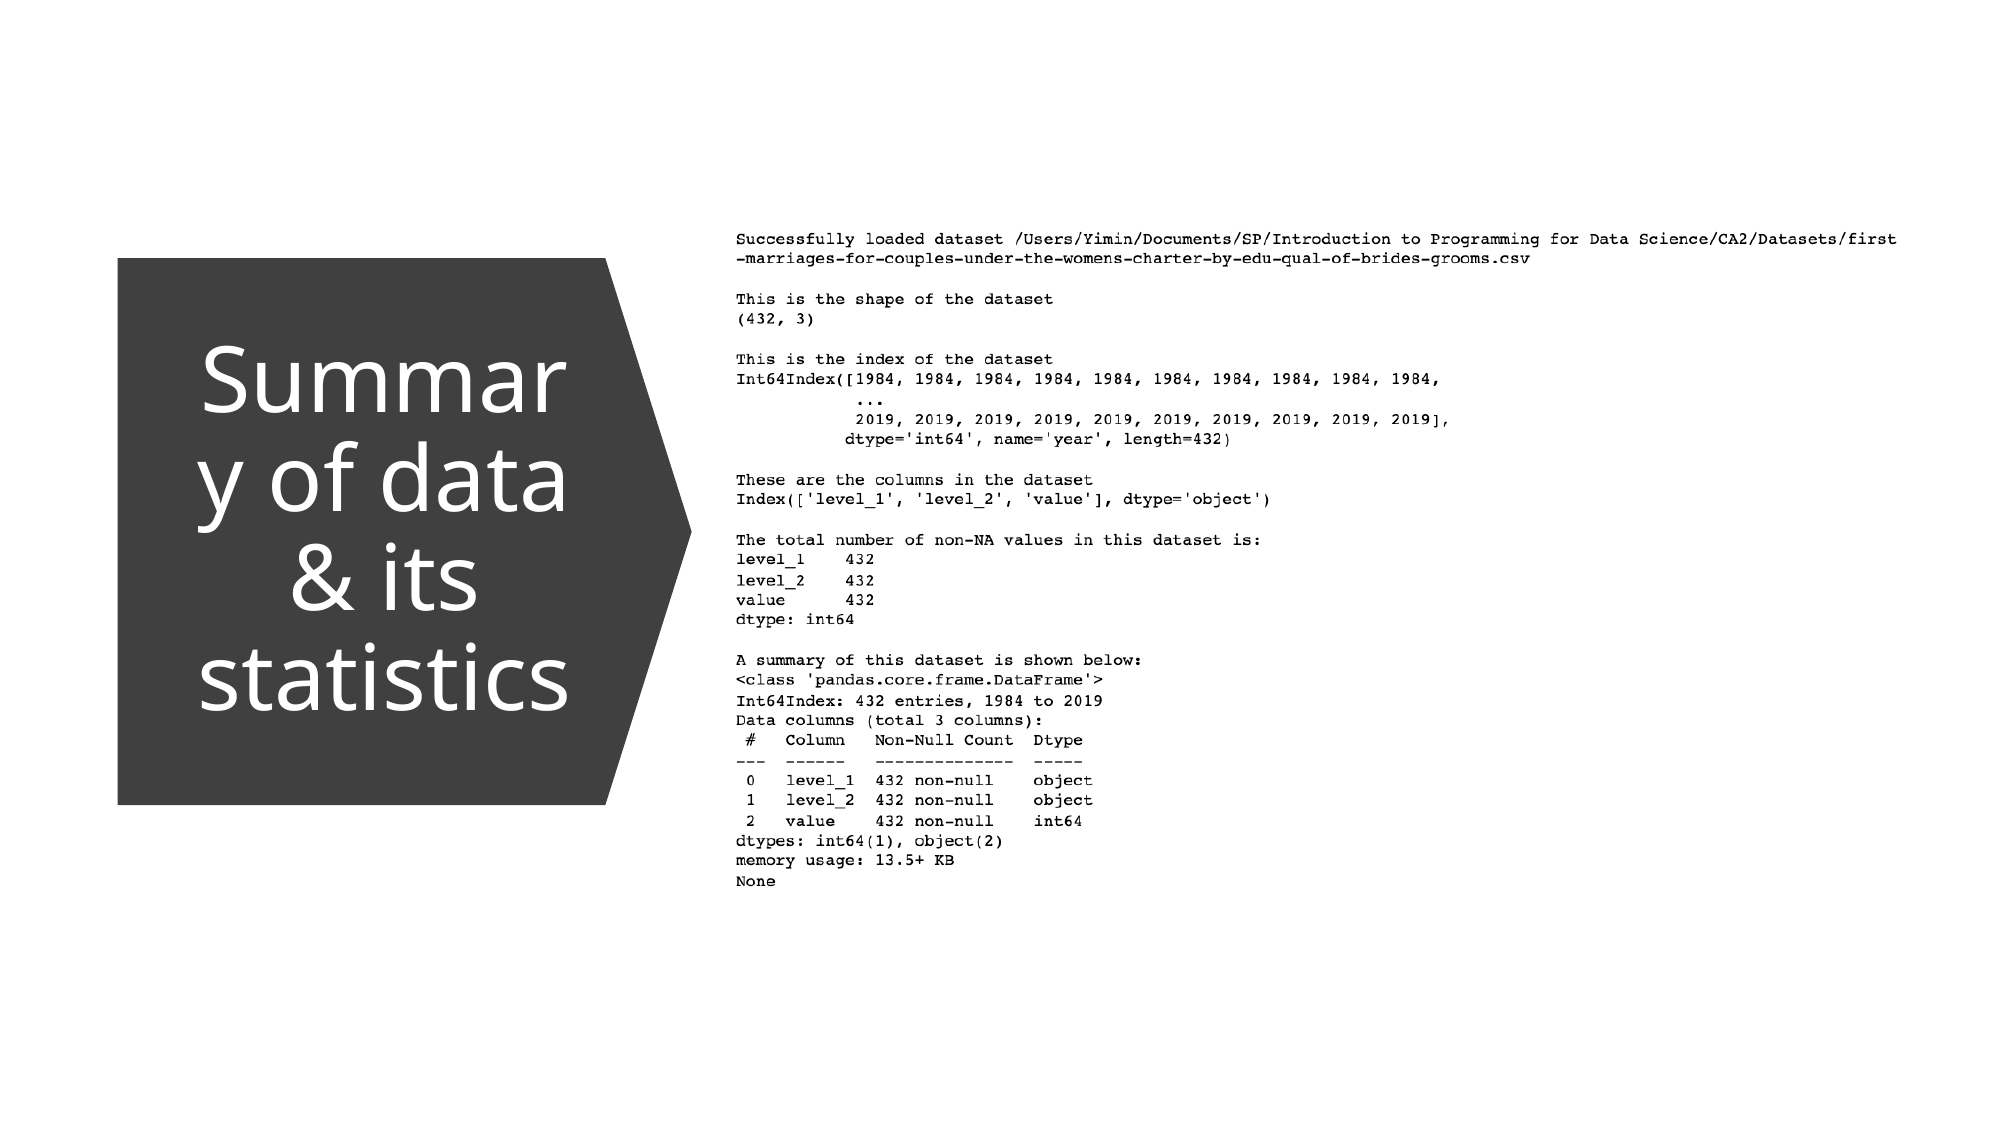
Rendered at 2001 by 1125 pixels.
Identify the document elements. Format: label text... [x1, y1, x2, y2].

title Summary of data & its statistics [168, 322, 601, 741]
text_box [116, 257, 693, 807]
picture [729, 224, 1904, 901]
